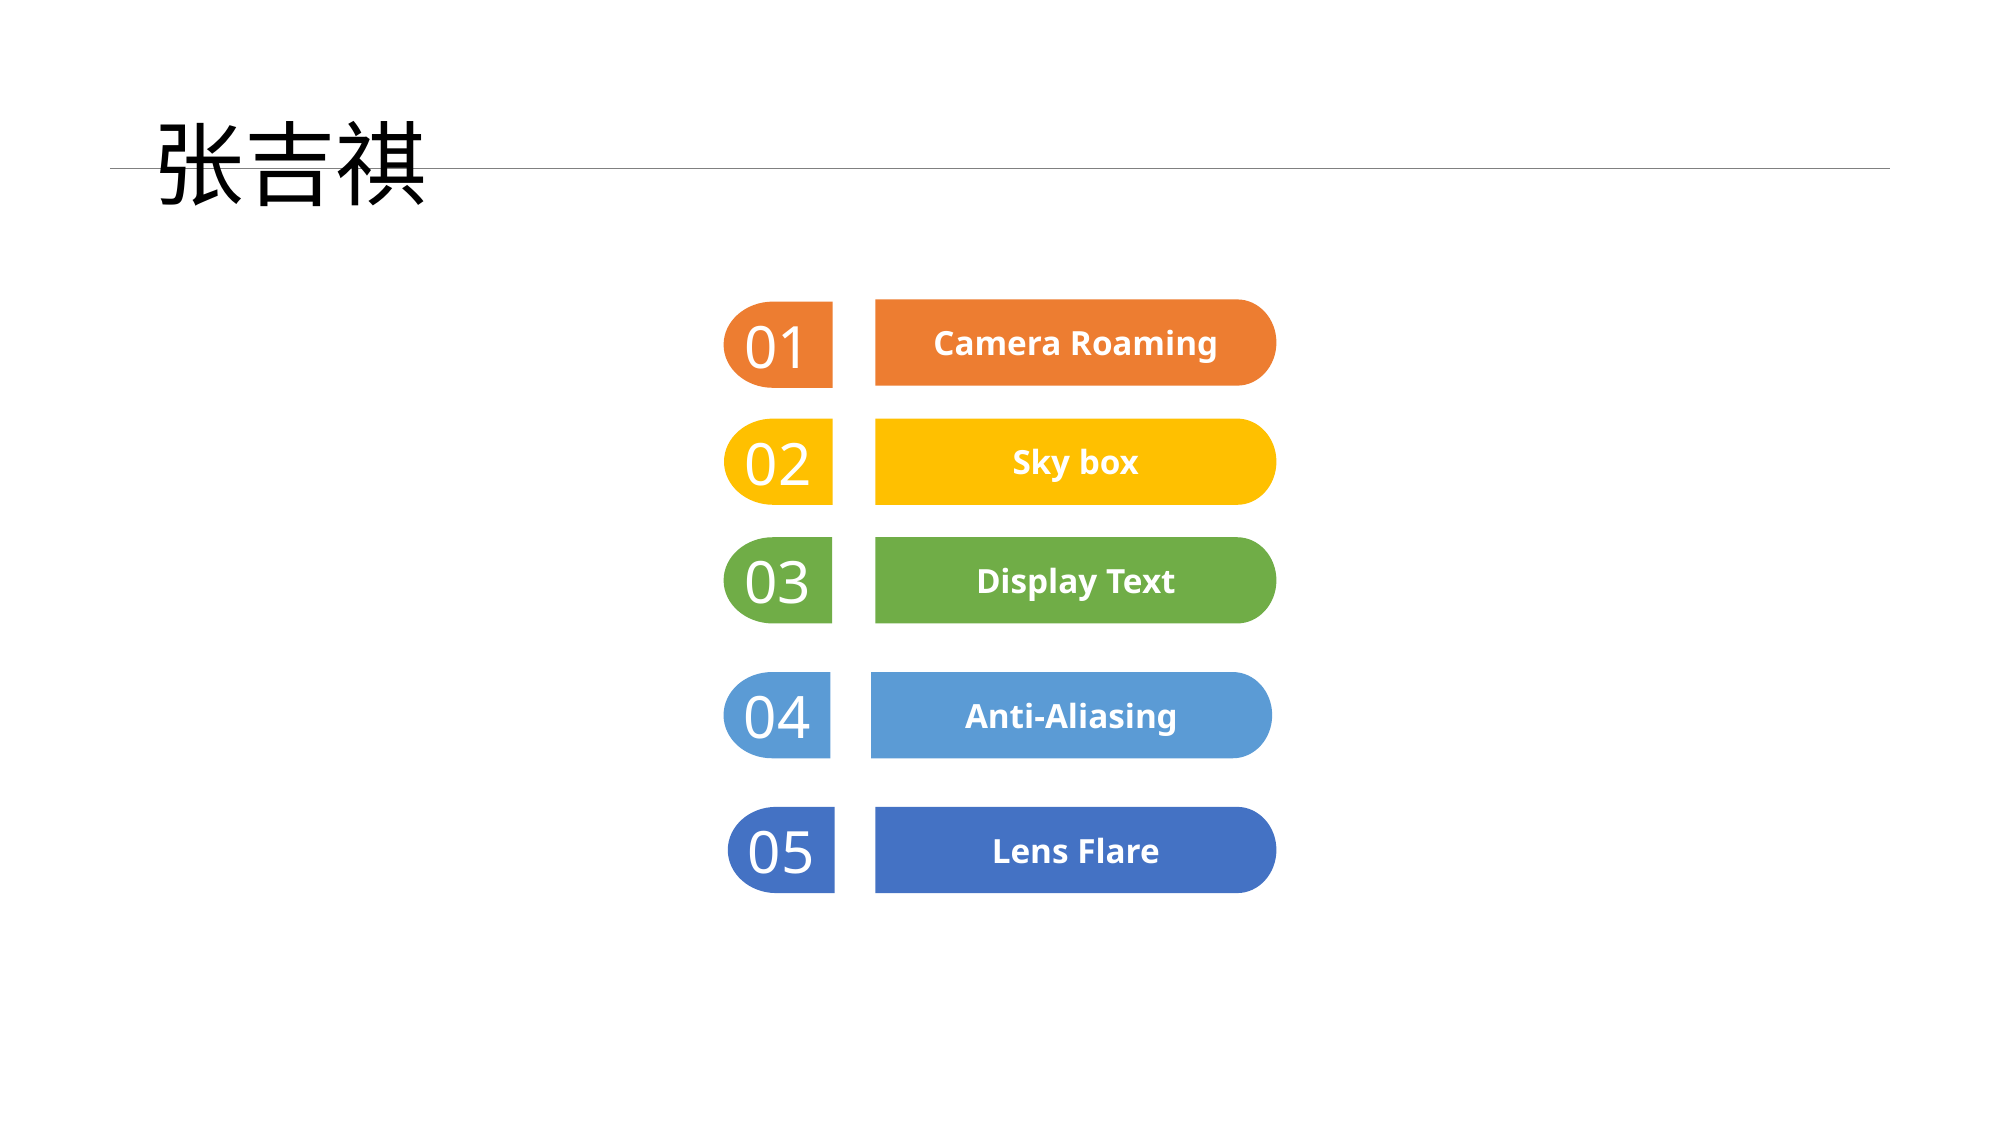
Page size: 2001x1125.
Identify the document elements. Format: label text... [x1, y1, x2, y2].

list [137, 299, 1863, 1014]
title 张吉祺 [137, 59, 1863, 278]
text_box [723, 299, 1277, 894]
